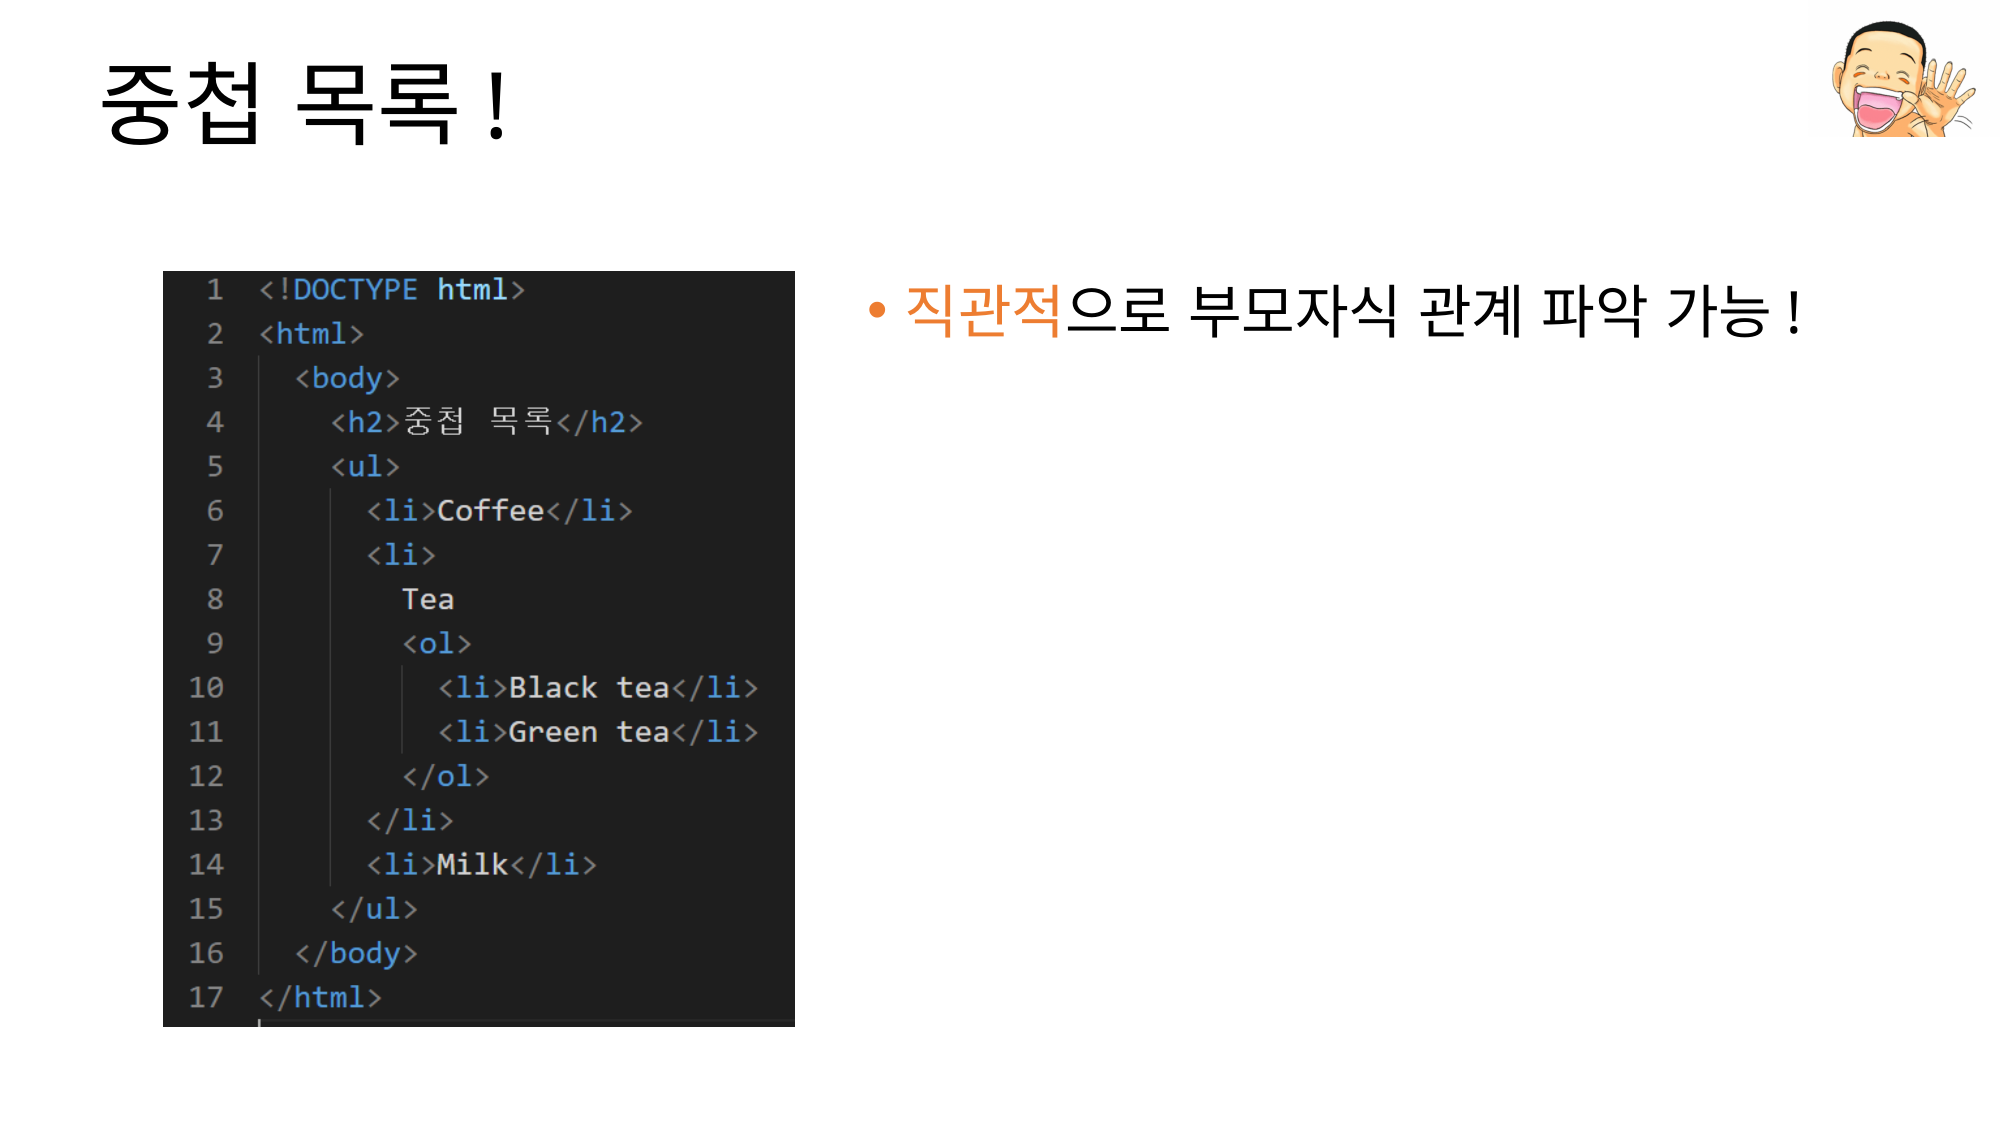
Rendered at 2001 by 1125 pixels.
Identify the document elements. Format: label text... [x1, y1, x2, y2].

picture [1931, 0, 2000, 137]
title 중첩 목록! [83, 0, 1931, 218]
list 직관적으로 부모자식 관계 파악 가능! [851, 232, 1863, 1014]
picture [163, 271, 795, 1028]
